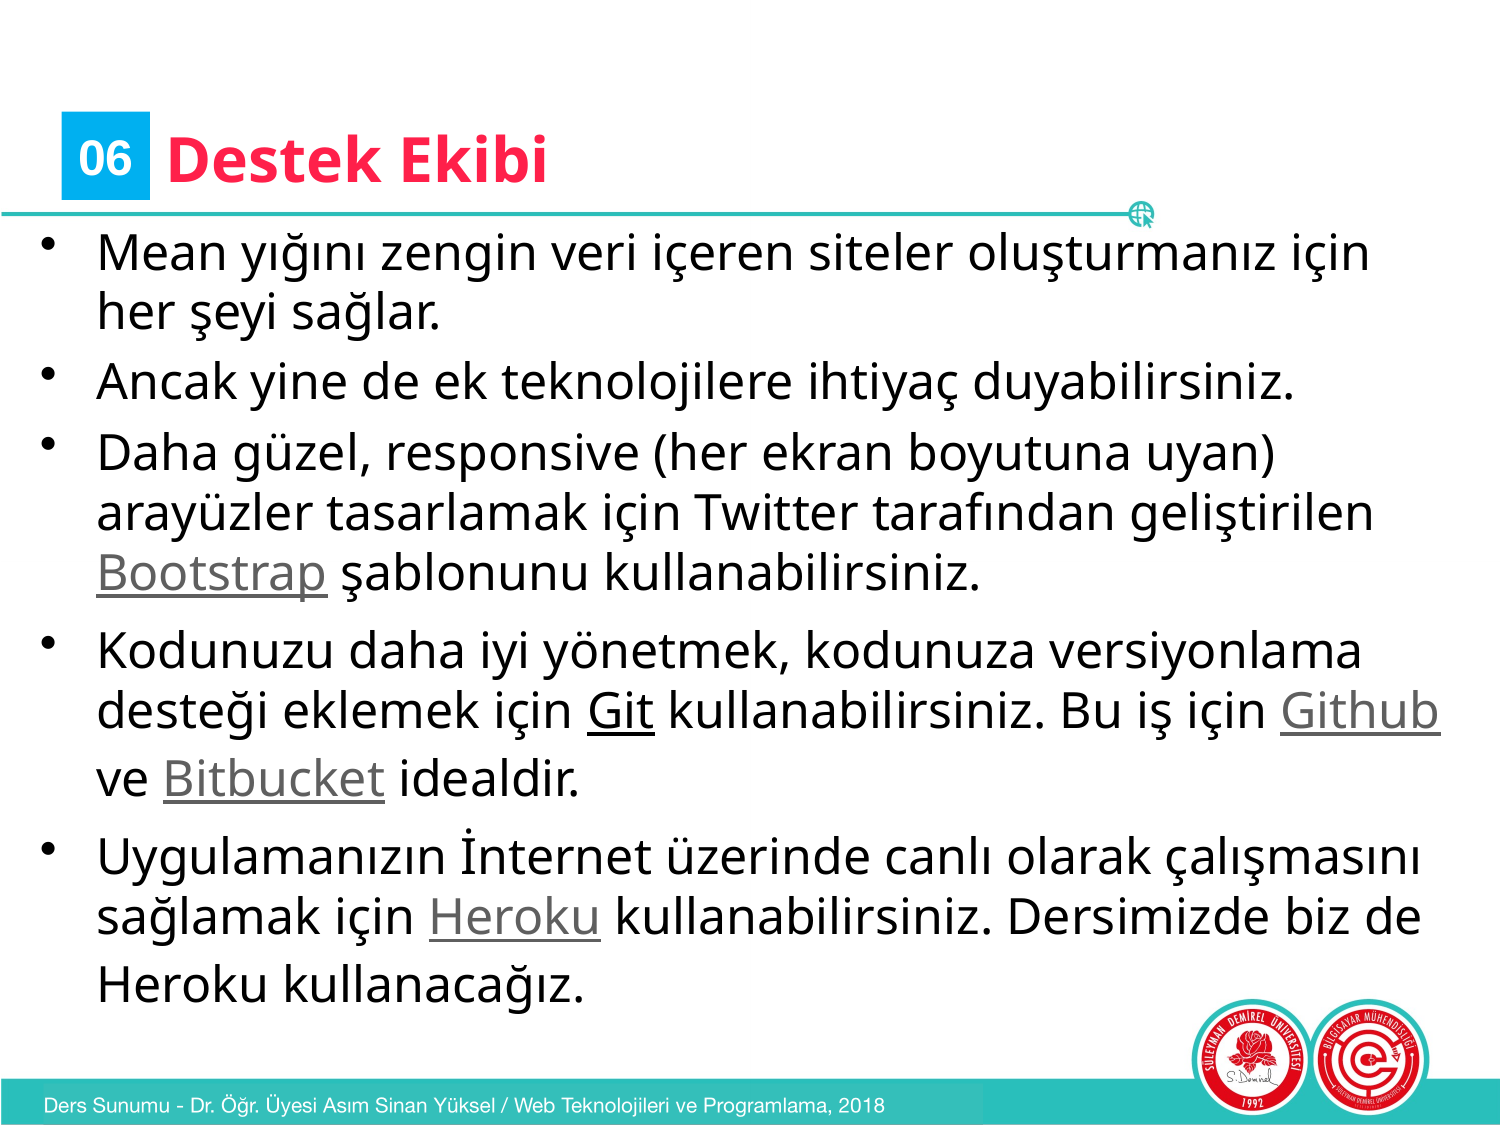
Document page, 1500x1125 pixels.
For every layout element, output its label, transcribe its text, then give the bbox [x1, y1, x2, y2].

text_box 06 [61, 111, 150, 200]
title Destek Ekibi [150, 112, 1150, 203]
list Mean yığını zengin veri içeren siteler oluşturmanız için her şeyi sağlar. Ancak yine de ek teknolojilere ihtiyaç duyabilirsiniz. Daha güzel, responsive (her ekran boyutuna uyan) arayüzler tasarlamak için Twitter tarafından geliştirilen Bootstrap şablonunu kullanabilirsiniz. Kodunuzu daha iyi yönetmek, kodunuza versiyonlama desteği eklemek için Git kullanabilirsiniz. Bu iş için Github ve Bitbucket idealdir. Uygulamanızın İnternet üzerinde canlı olarak çalışmasını sağlamak için Heroku kullanabilirsiniz. Dersimizde biz de Heroku kullanacağız. [24, 212, 1475, 1088]
picture [0, 0, 1500, 1125]
